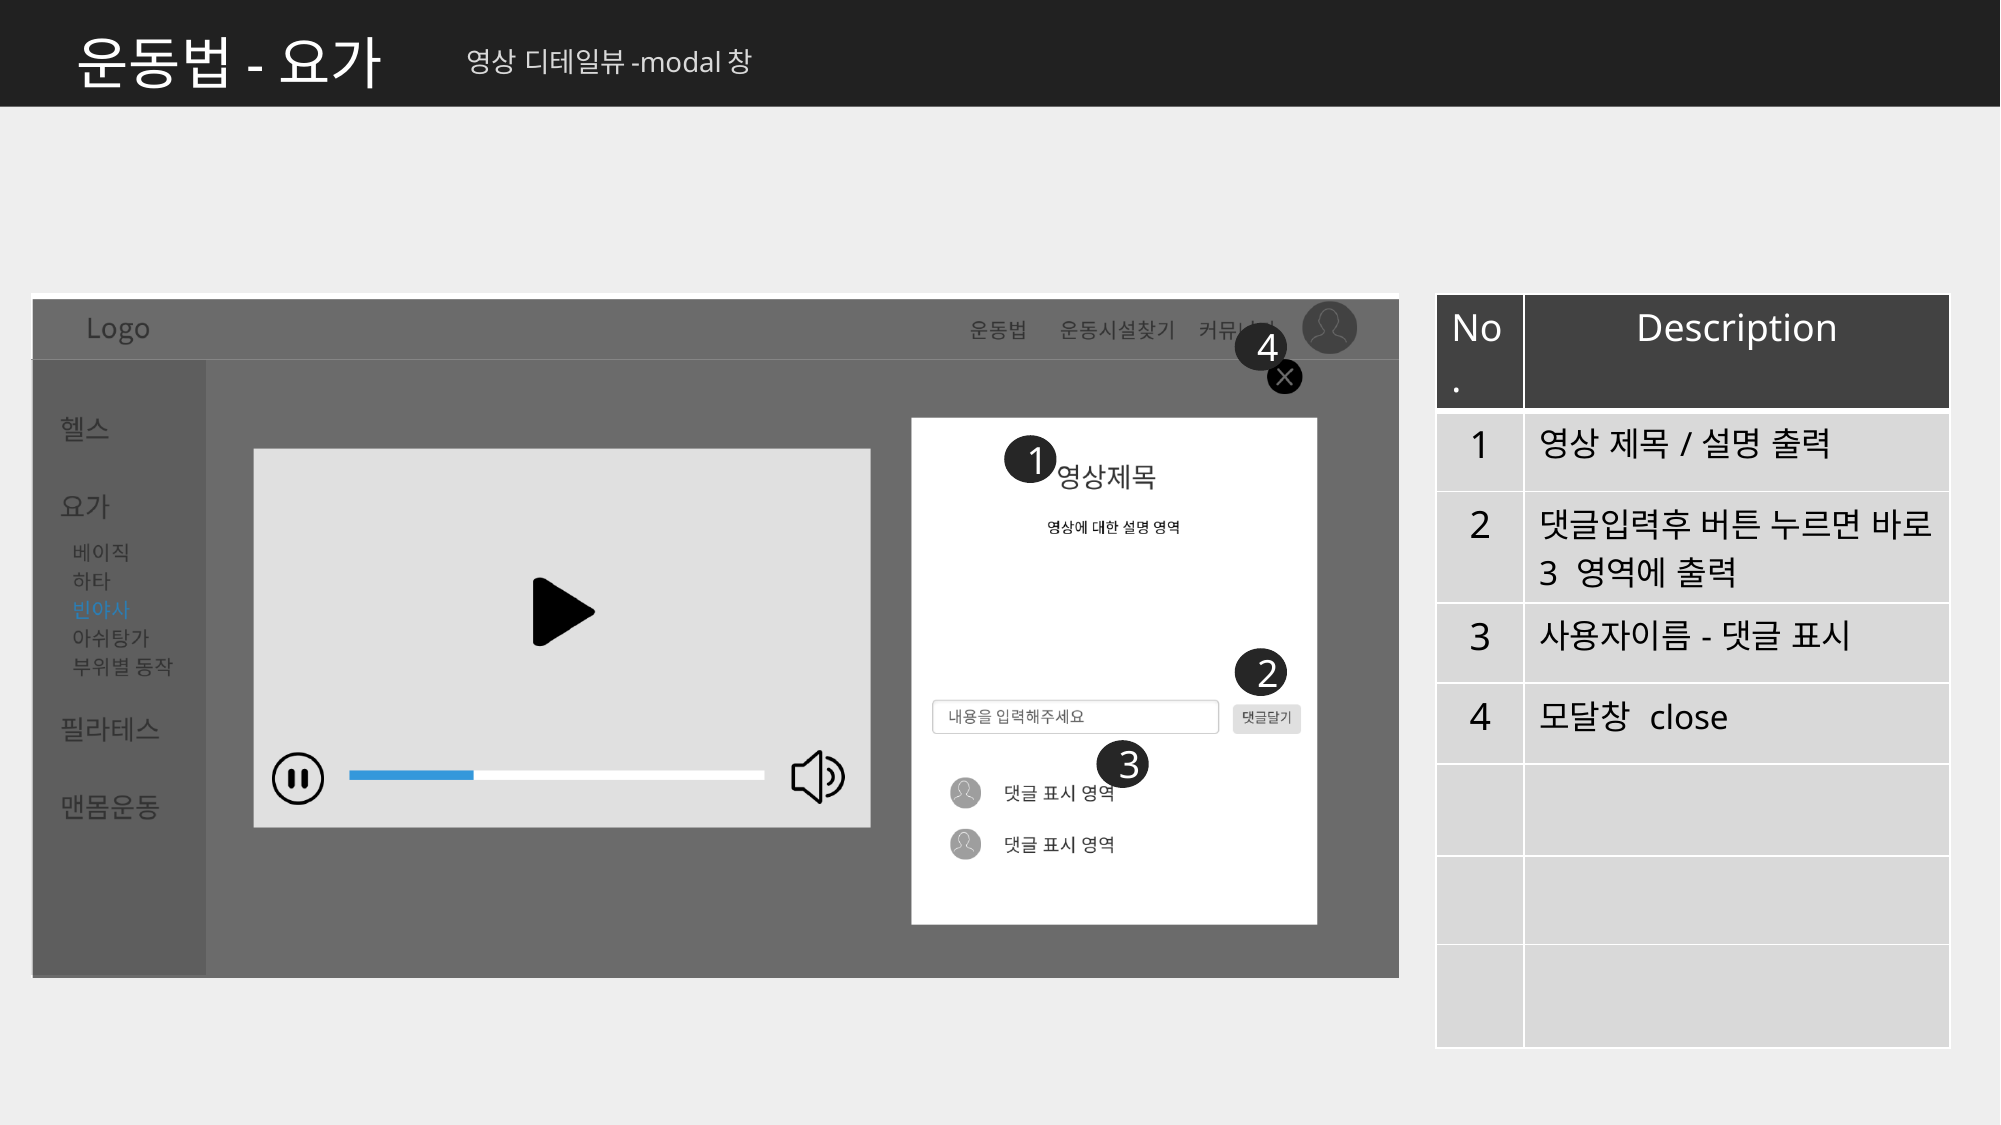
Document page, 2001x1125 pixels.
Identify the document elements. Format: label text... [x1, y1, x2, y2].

list 영상 디테일뷰-modal창 [451, 20, 1097, 86]
table_cell [1525, 765, 1949, 855]
table_cell 2 [1437, 492, 1523, 602]
title 운동법-요가 [61, 16, 414, 107]
picture [31, 293, 1399, 978]
table_cell [1525, 857, 1949, 944]
table_cell [1437, 945, 1523, 1047]
table_cell 영상 제목/설명 출력 [1525, 414, 1949, 491]
table_cell 댓글입력후 버튼 누르면 바로 3 영역에 출력 [1525, 492, 1949, 602]
table_header Description [1525, 295, 1949, 408]
table_cell 3 [1437, 604, 1523, 682]
table_cell [1525, 945, 1949, 1047]
table_cell 4 [1437, 684, 1523, 763]
table_cell [1437, 857, 1523, 944]
table_cell 1 [1437, 414, 1523, 491]
table_cell [1437, 765, 1523, 855]
table_cell 모달창 close [1525, 684, 1949, 763]
table_cell 사용자이름-댓글 표시 [1525, 604, 1949, 682]
table_header No. [1437, 295, 1523, 408]
